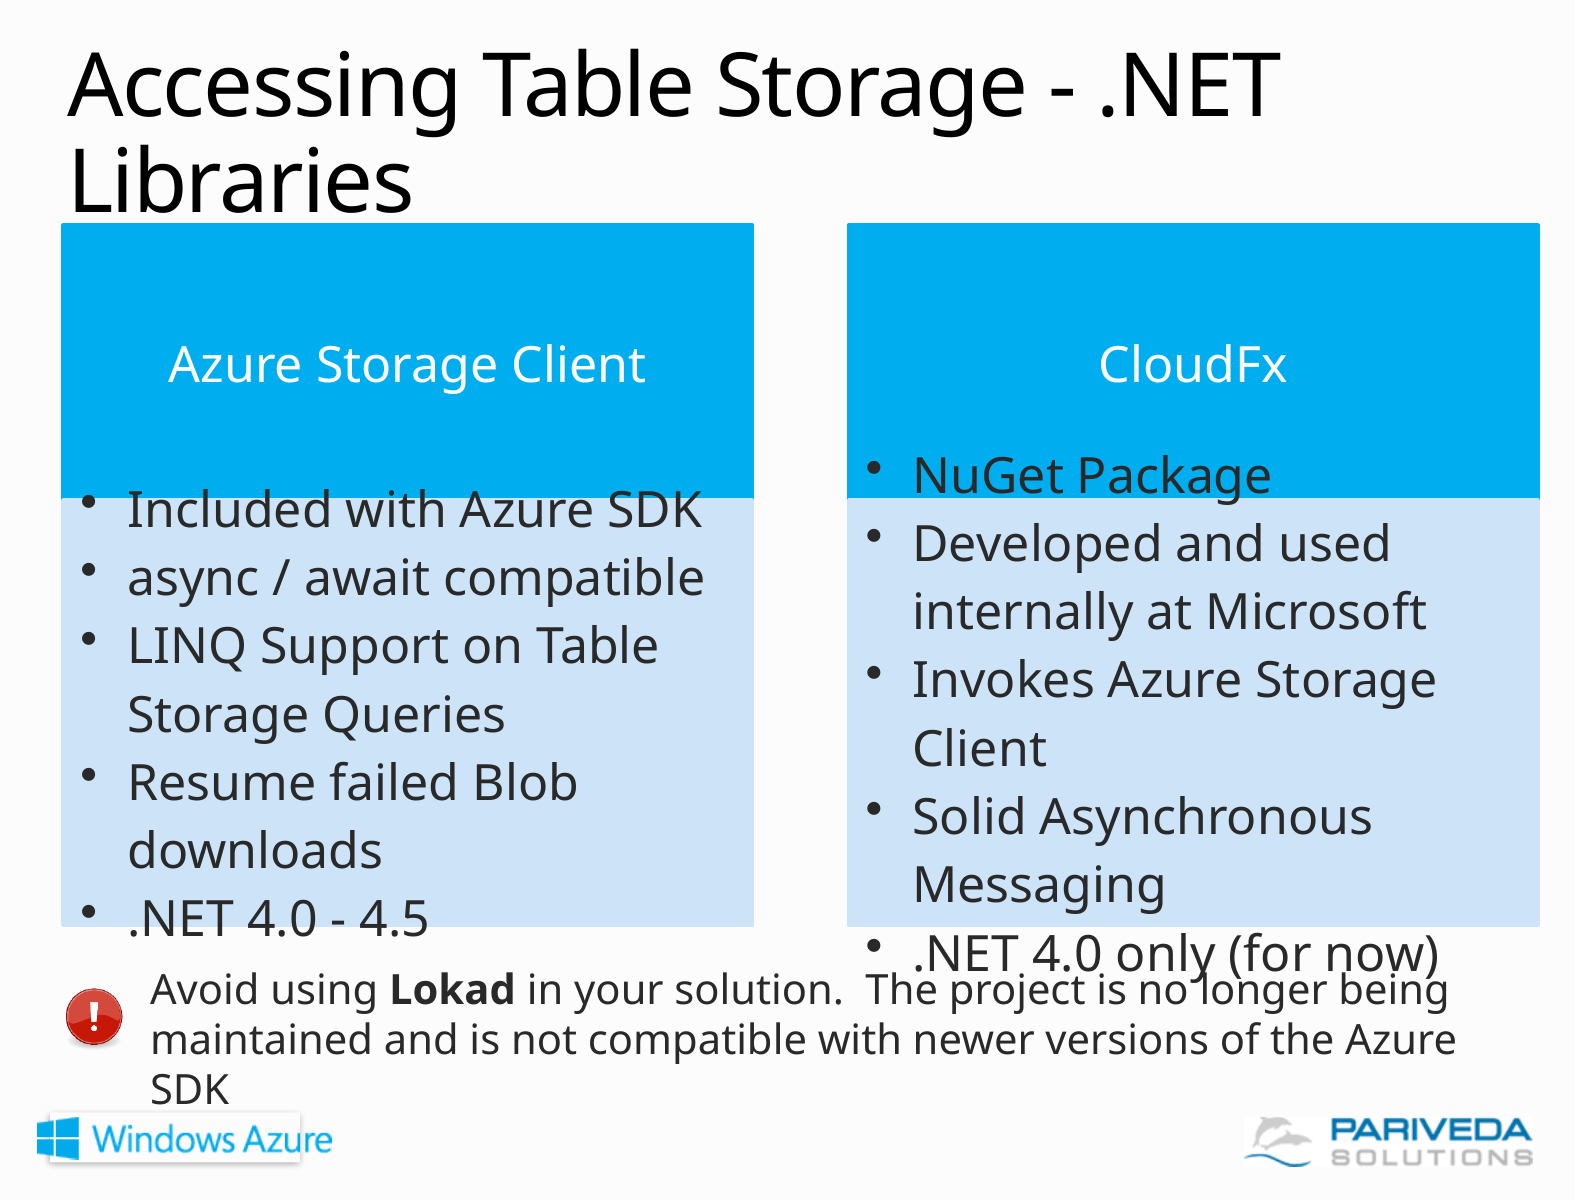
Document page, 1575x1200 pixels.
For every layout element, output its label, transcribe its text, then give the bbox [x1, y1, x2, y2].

picture [1244, 1117, 1533, 1167]
picture [62, 987, 126, 1051]
picture [37, 1117, 332, 1160]
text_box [63, 224, 1538, 926]
title Accessing Table Storage - .NET Libraries [67, 39, 1508, 137]
text_box Avoid using Lokad in your solution. The project is no longer being maintained and is not compatible with newer versions of the Azure SDK [150, 962, 1483, 1113]
